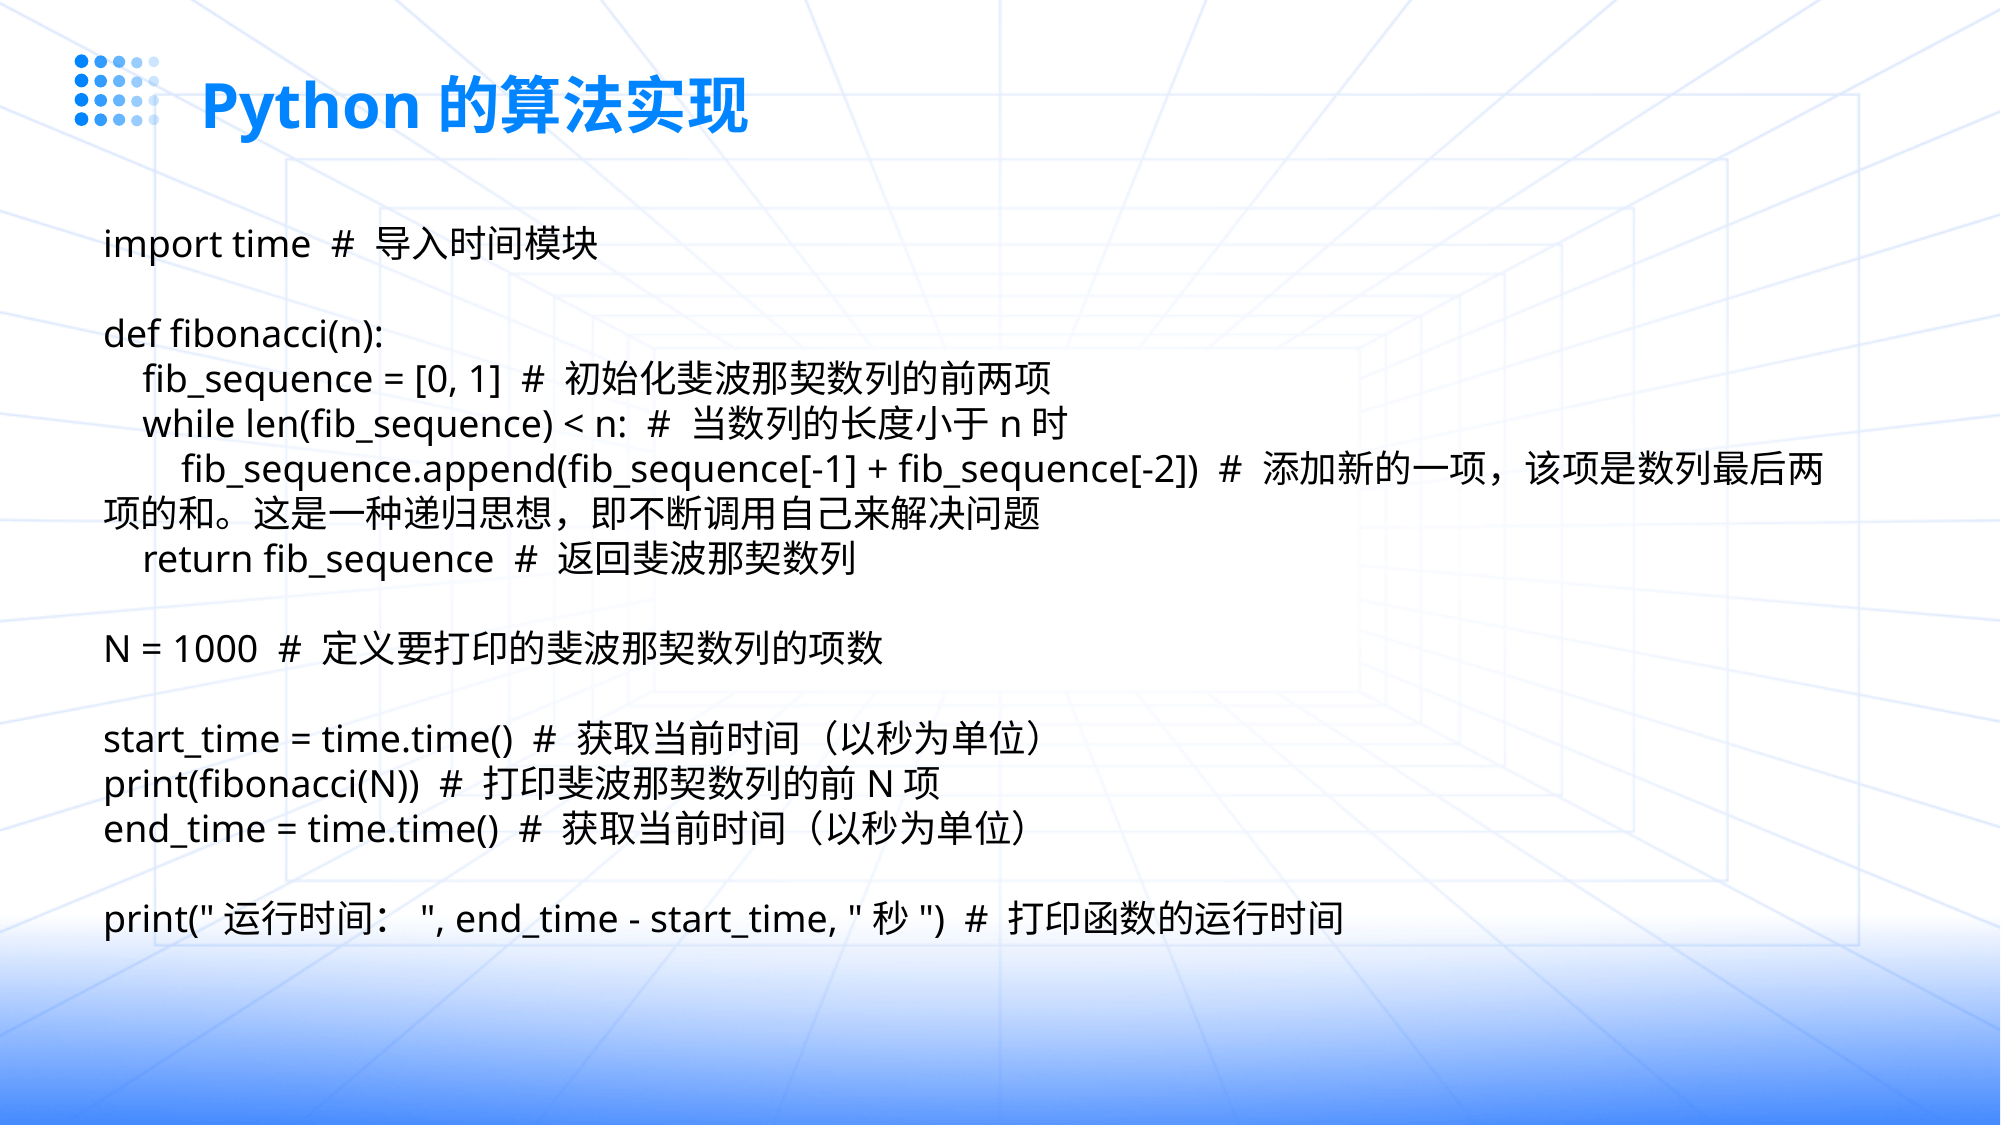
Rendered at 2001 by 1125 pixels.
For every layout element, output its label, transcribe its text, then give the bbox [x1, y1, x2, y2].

picture [0, 0, 2001, 1125]
text_box import time # 导入时间模块 def fibonacci(n): fib_sequence = [0, 1] # 初始化斐波那契数列的前两项 while len(fib_sequence) < n: # 当数列的长度小于n时 fib_sequence.append(fib_sequence[-1] + fib_sequence[-2]) # 添加新的一项，该项是数列最后两项的和。这是一种递归思想，即不断调用自己来解决问题 return fib_sequence # 返回斐波那契数列 N = 1000 # 定义要打印的斐波那契数列的项数 start_time = time.time() # 获取当前时间（以秒为单位） print(fibonacci(N)) # 打印斐波那契数列的前N项 end_time = time.time() # 获取当前时间（以秒为单位） print("运行时间：", end_time - start_time, "秒") # 打印函数的运行时间 [88, 212, 1863, 948]
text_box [74, 15, 1821, 152]
